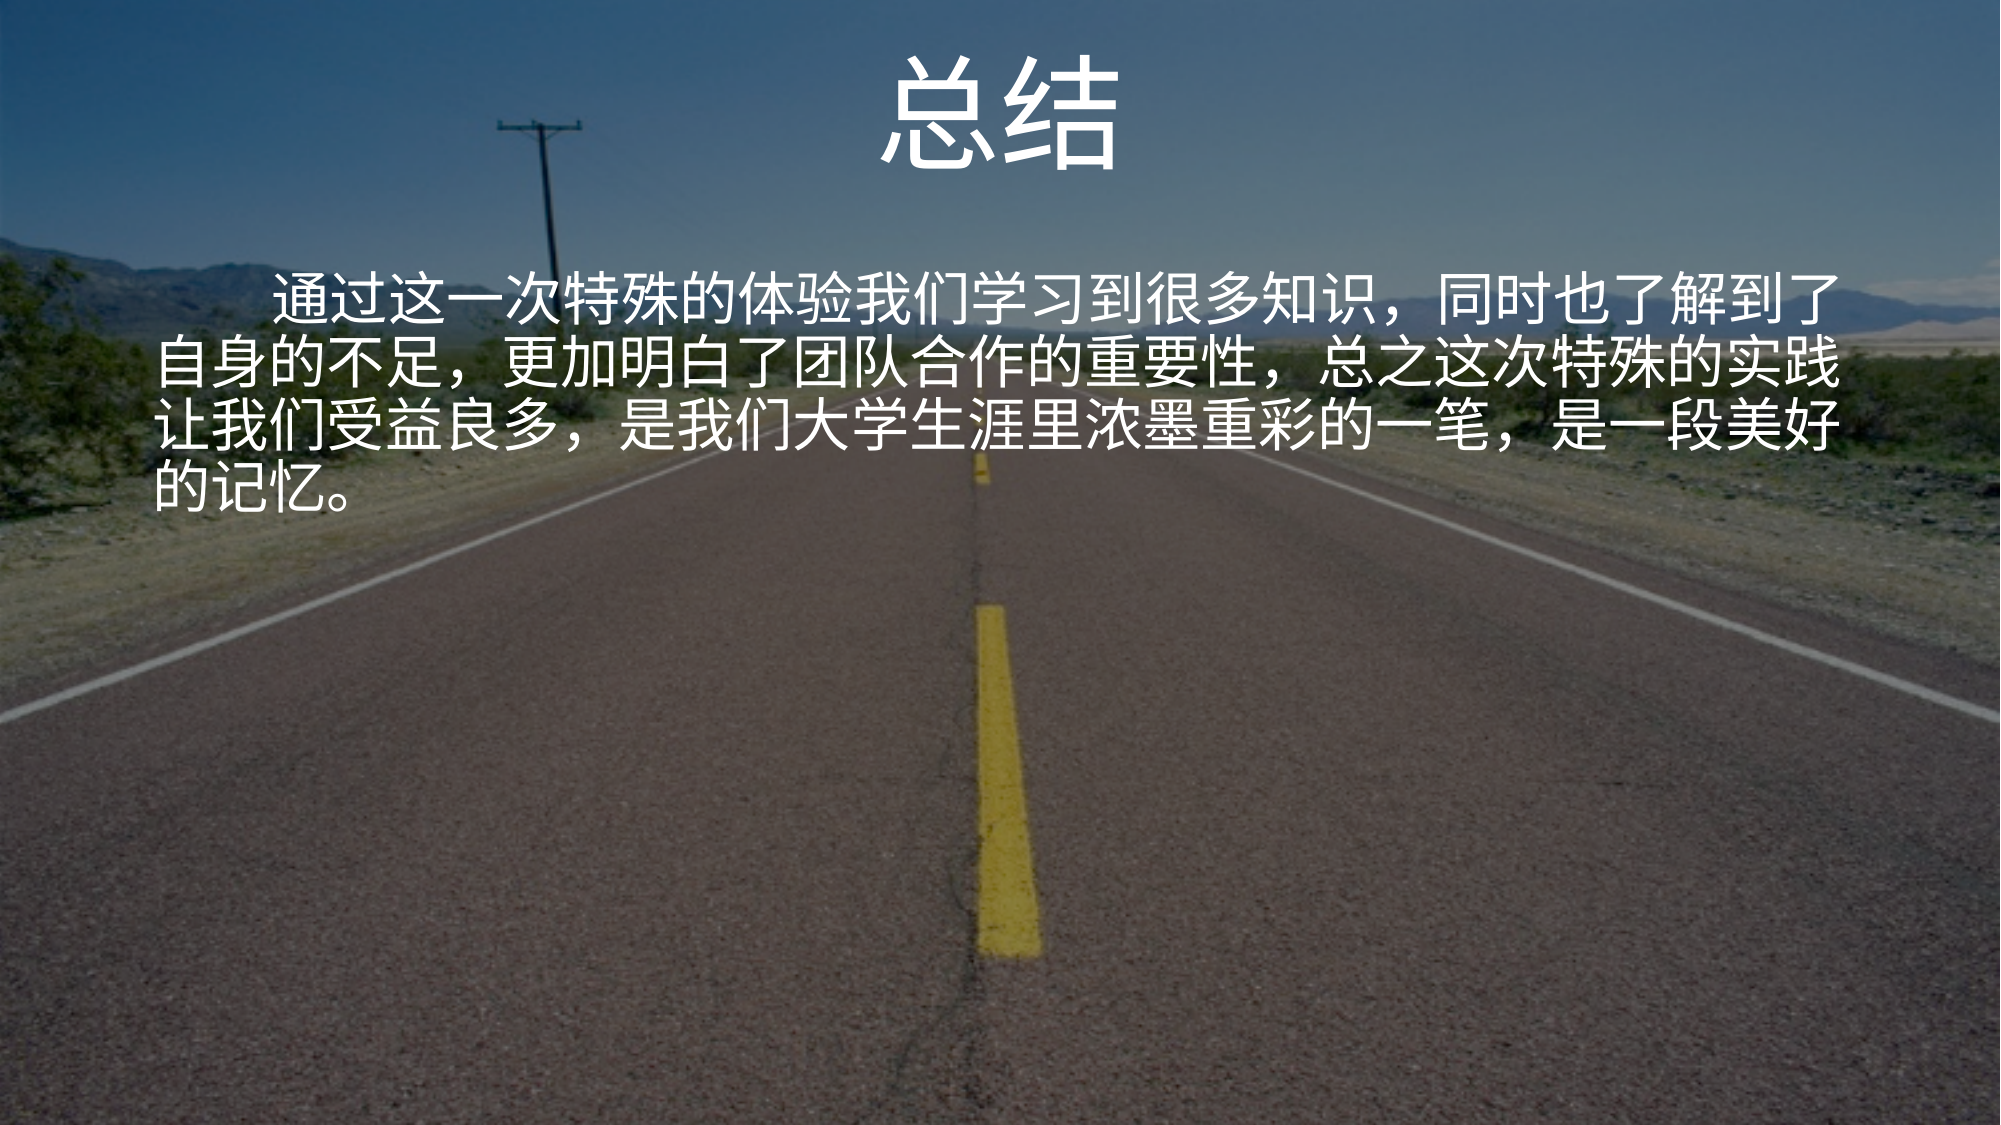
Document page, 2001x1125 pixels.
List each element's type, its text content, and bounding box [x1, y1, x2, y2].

list 通过这一次特殊的体验我们学习到很多知识，同时也了解到了自身的不足，更加明白了团队合作的重要性，总之这次特殊的实践让我们受益良多，是我们大学生涯里浓墨重彩的一笔，是一段美好的记忆。 [99, 262, 1900, 1005]
picture [0, 0, 2000, 1125]
title 总结 [99, 45, 1900, 233]
